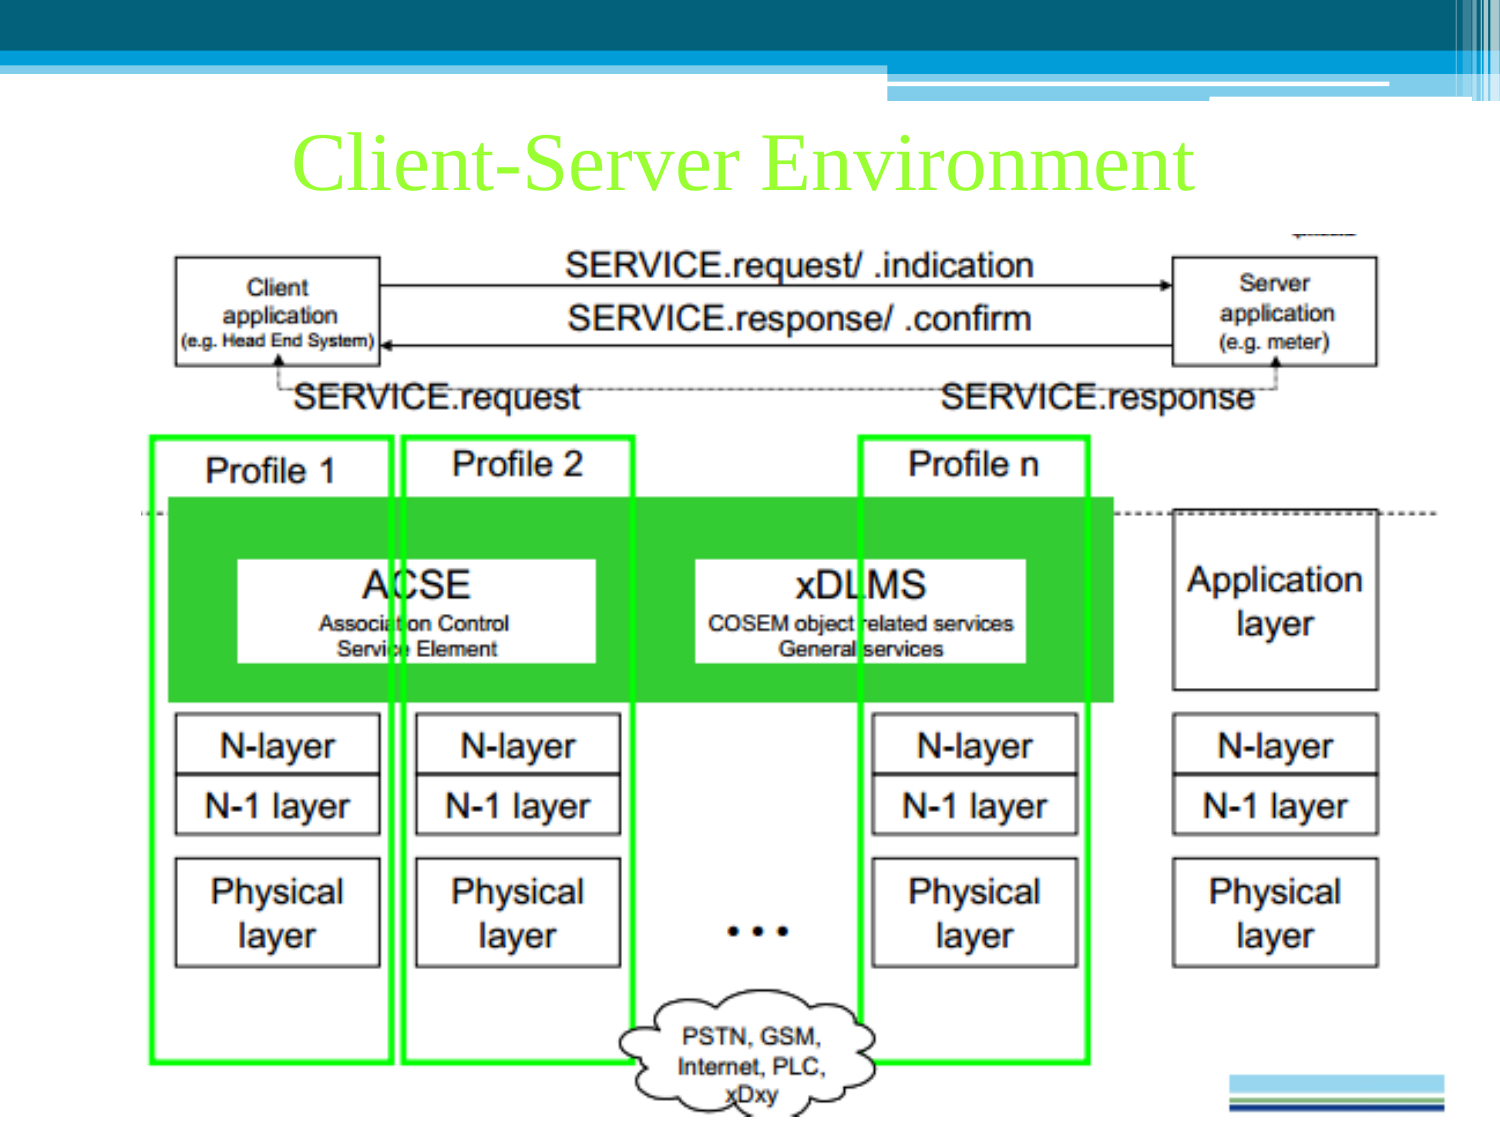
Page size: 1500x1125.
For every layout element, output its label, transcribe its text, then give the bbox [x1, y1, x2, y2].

picture [141, 233, 1459, 1117]
text_box Client-Server Environment [0, 69, 1489, 245]
